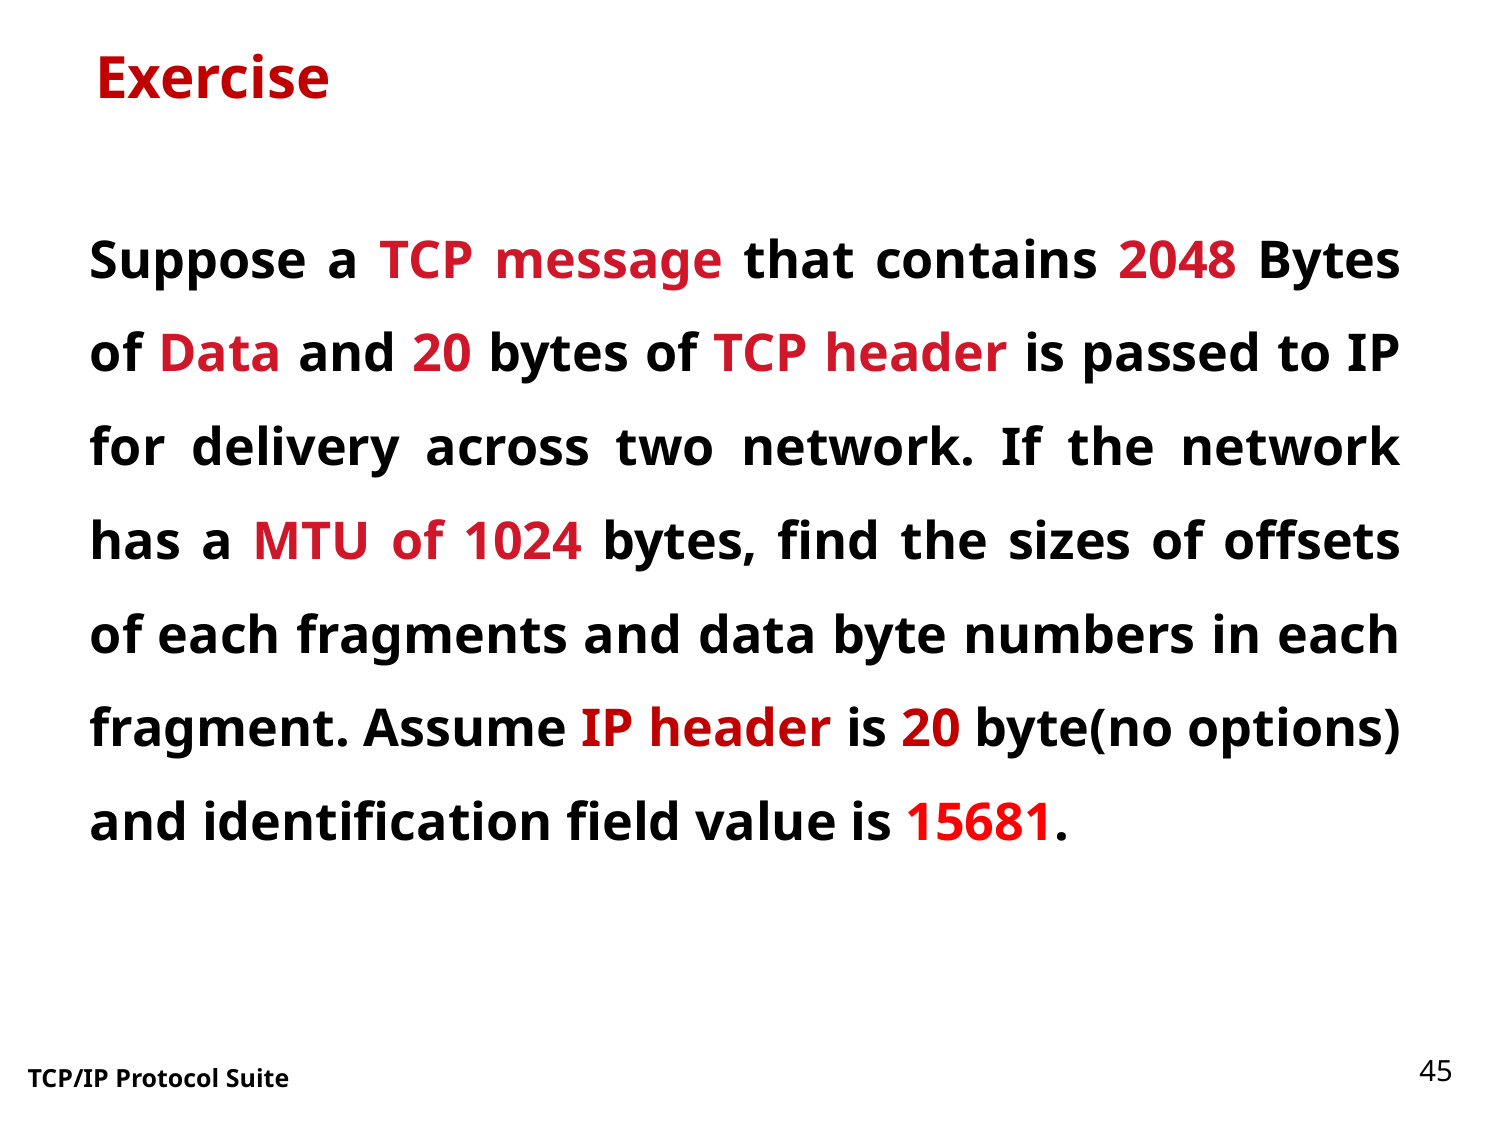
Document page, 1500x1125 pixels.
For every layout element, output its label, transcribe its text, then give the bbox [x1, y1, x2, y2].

text_box Exercise [80, 32, 347, 118]
slide_number 45 [1155, 1024, 1468, 1100]
footer TCP/IP Protocol Suite [12, 1025, 488, 1100]
text_box Suppose a TCP message that contains 2048 Bytes of Data and 20 bytes of TCP header is passed to IP for delivery across two network. If the network has a MTU of 1024 bytes, find the sizes of offsets of each fragments and data byte numbers in each fragment. Assume IP header is 20 byte(no options) and identification field value is 15681. [74, 187, 1417, 859]
